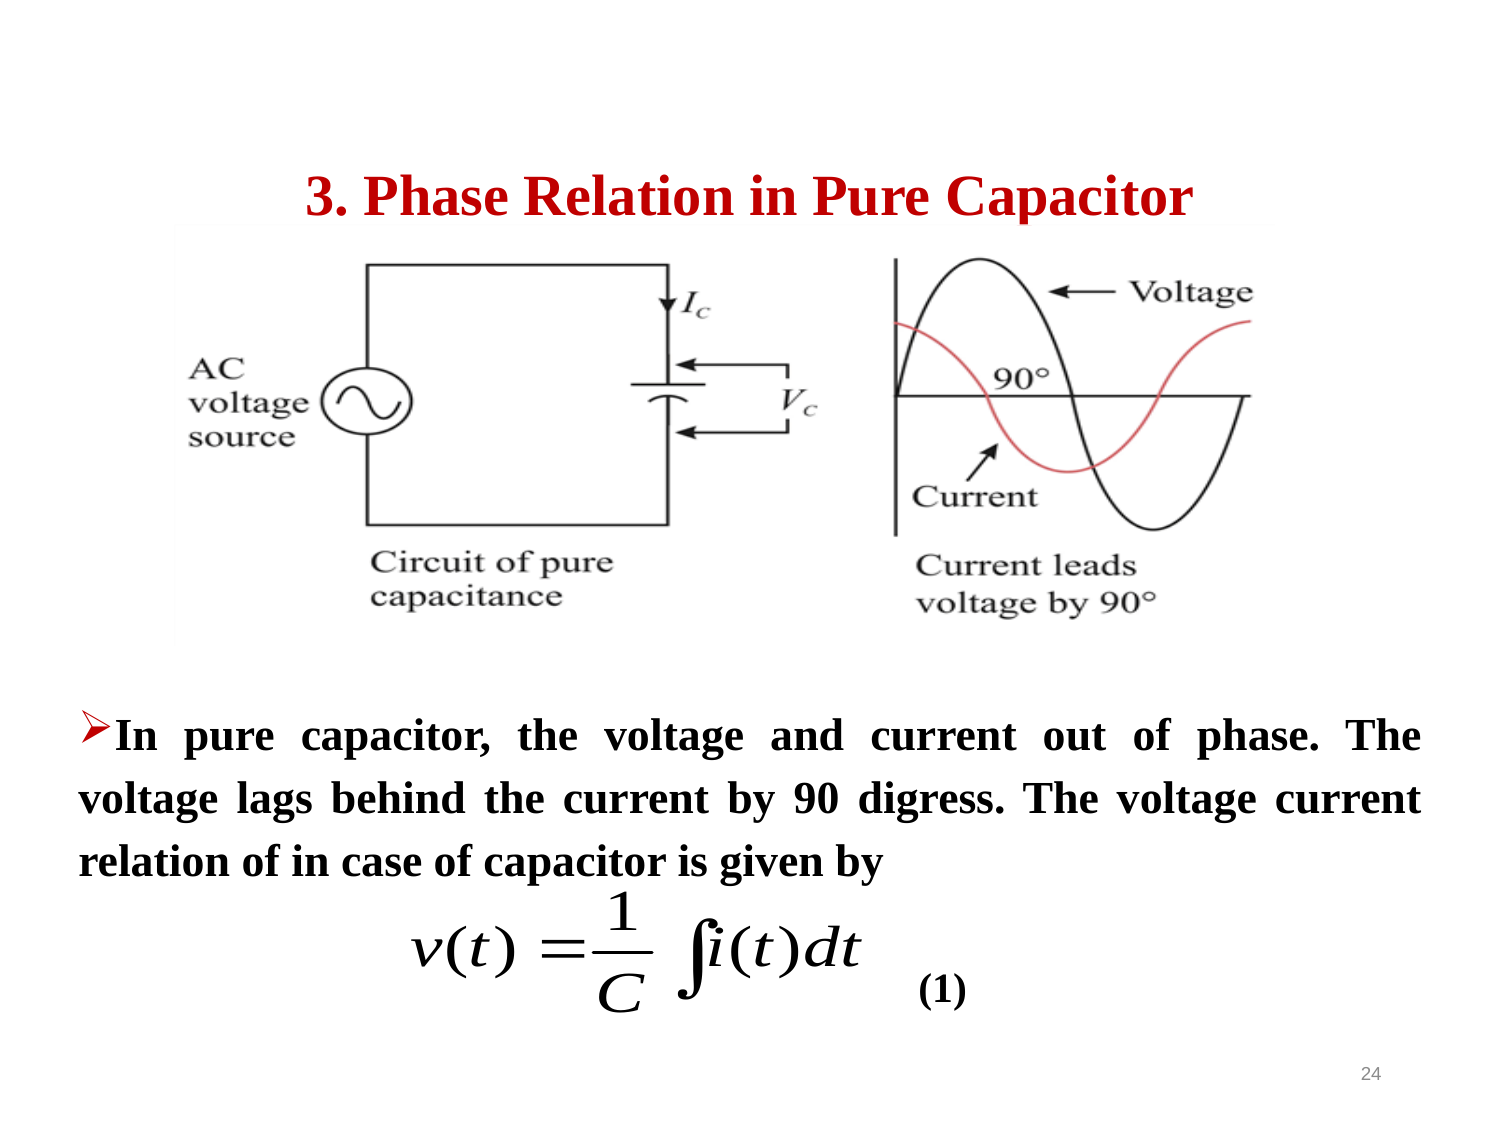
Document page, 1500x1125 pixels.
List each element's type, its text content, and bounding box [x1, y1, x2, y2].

picture [174, 224, 1275, 646]
slide_number 24 [1059, 1042, 1397, 1103]
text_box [399, 874, 877, 1025]
list 3. Phase Relation in Pure Capacitor In pure capacitor, the voltage and current out of phase. The voltage lags behind the current by 90 digress. The voltage current relation of in case of capacitor is given by (1) [35, 0, 1438, 838]
